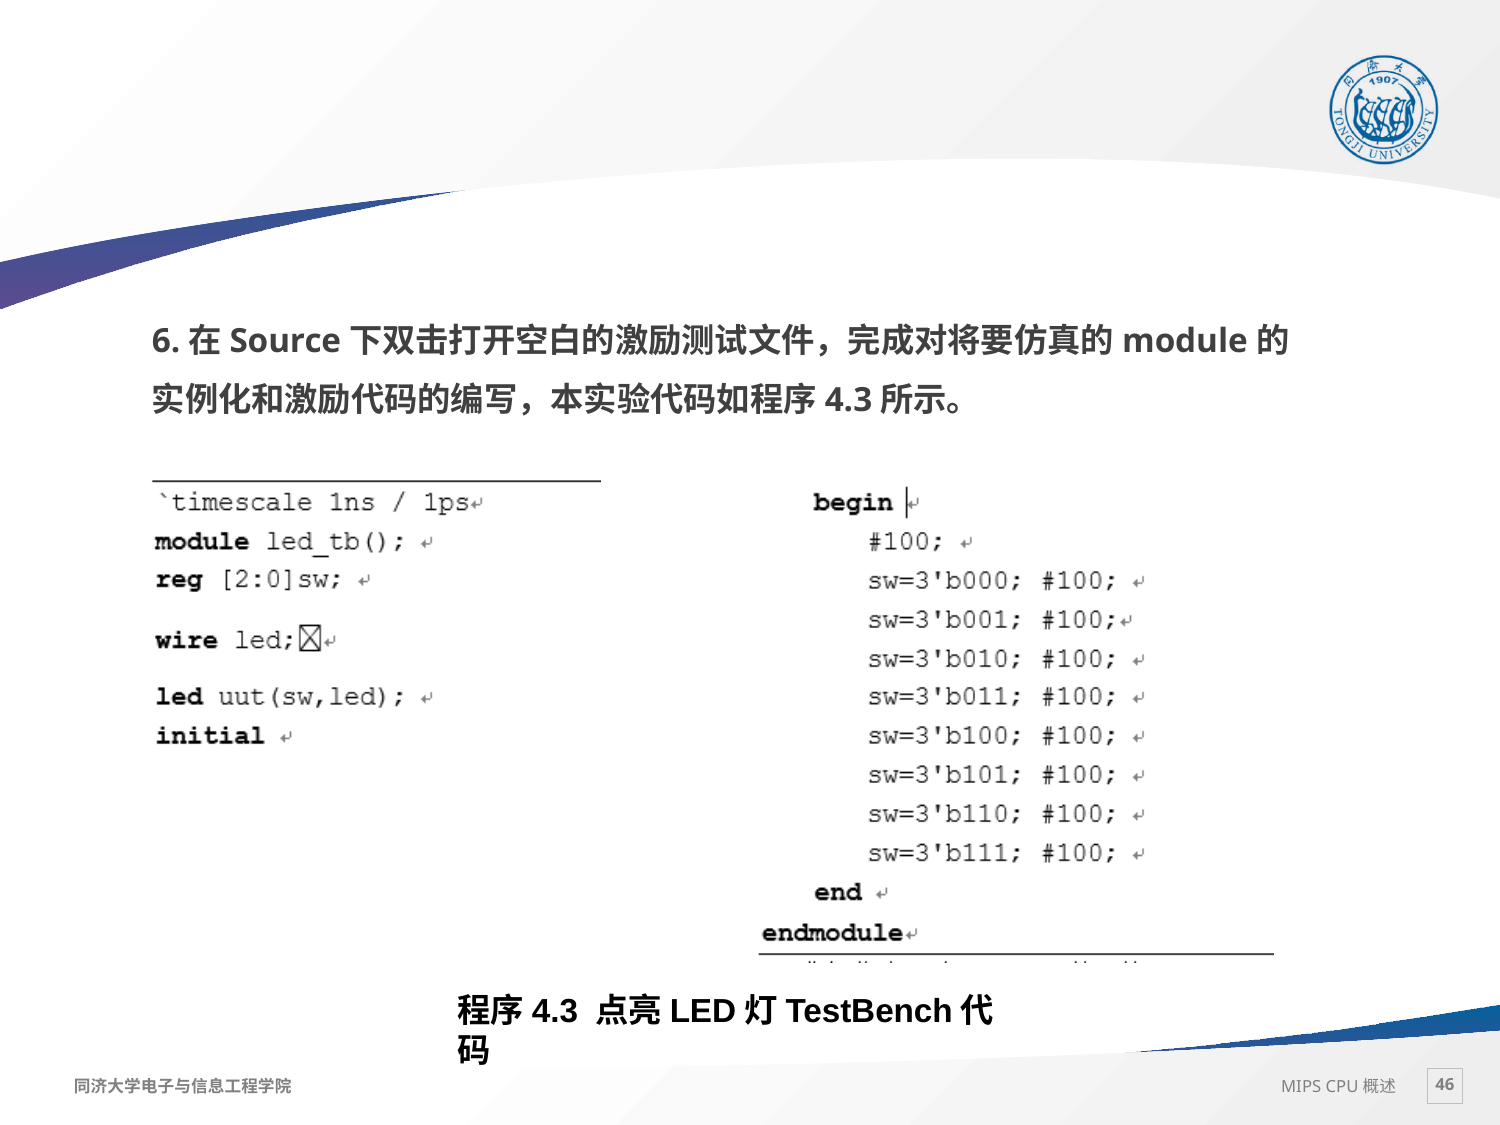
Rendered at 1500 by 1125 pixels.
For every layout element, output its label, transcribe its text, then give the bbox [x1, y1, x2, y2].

picture [139, 476, 602, 778]
text_box 程序4.3 点亮LED灯TestBench代码 [442, 982, 1027, 1077]
picture [734, 484, 1274, 963]
text_box 6.在Source下双击打开空白的激励测试文件，完成对将要仿真的module的实例化和激励代码的编写，本实验代码如程序4.3所示。 [140, 291, 1329, 426]
picture [1319, 40, 1462, 184]
